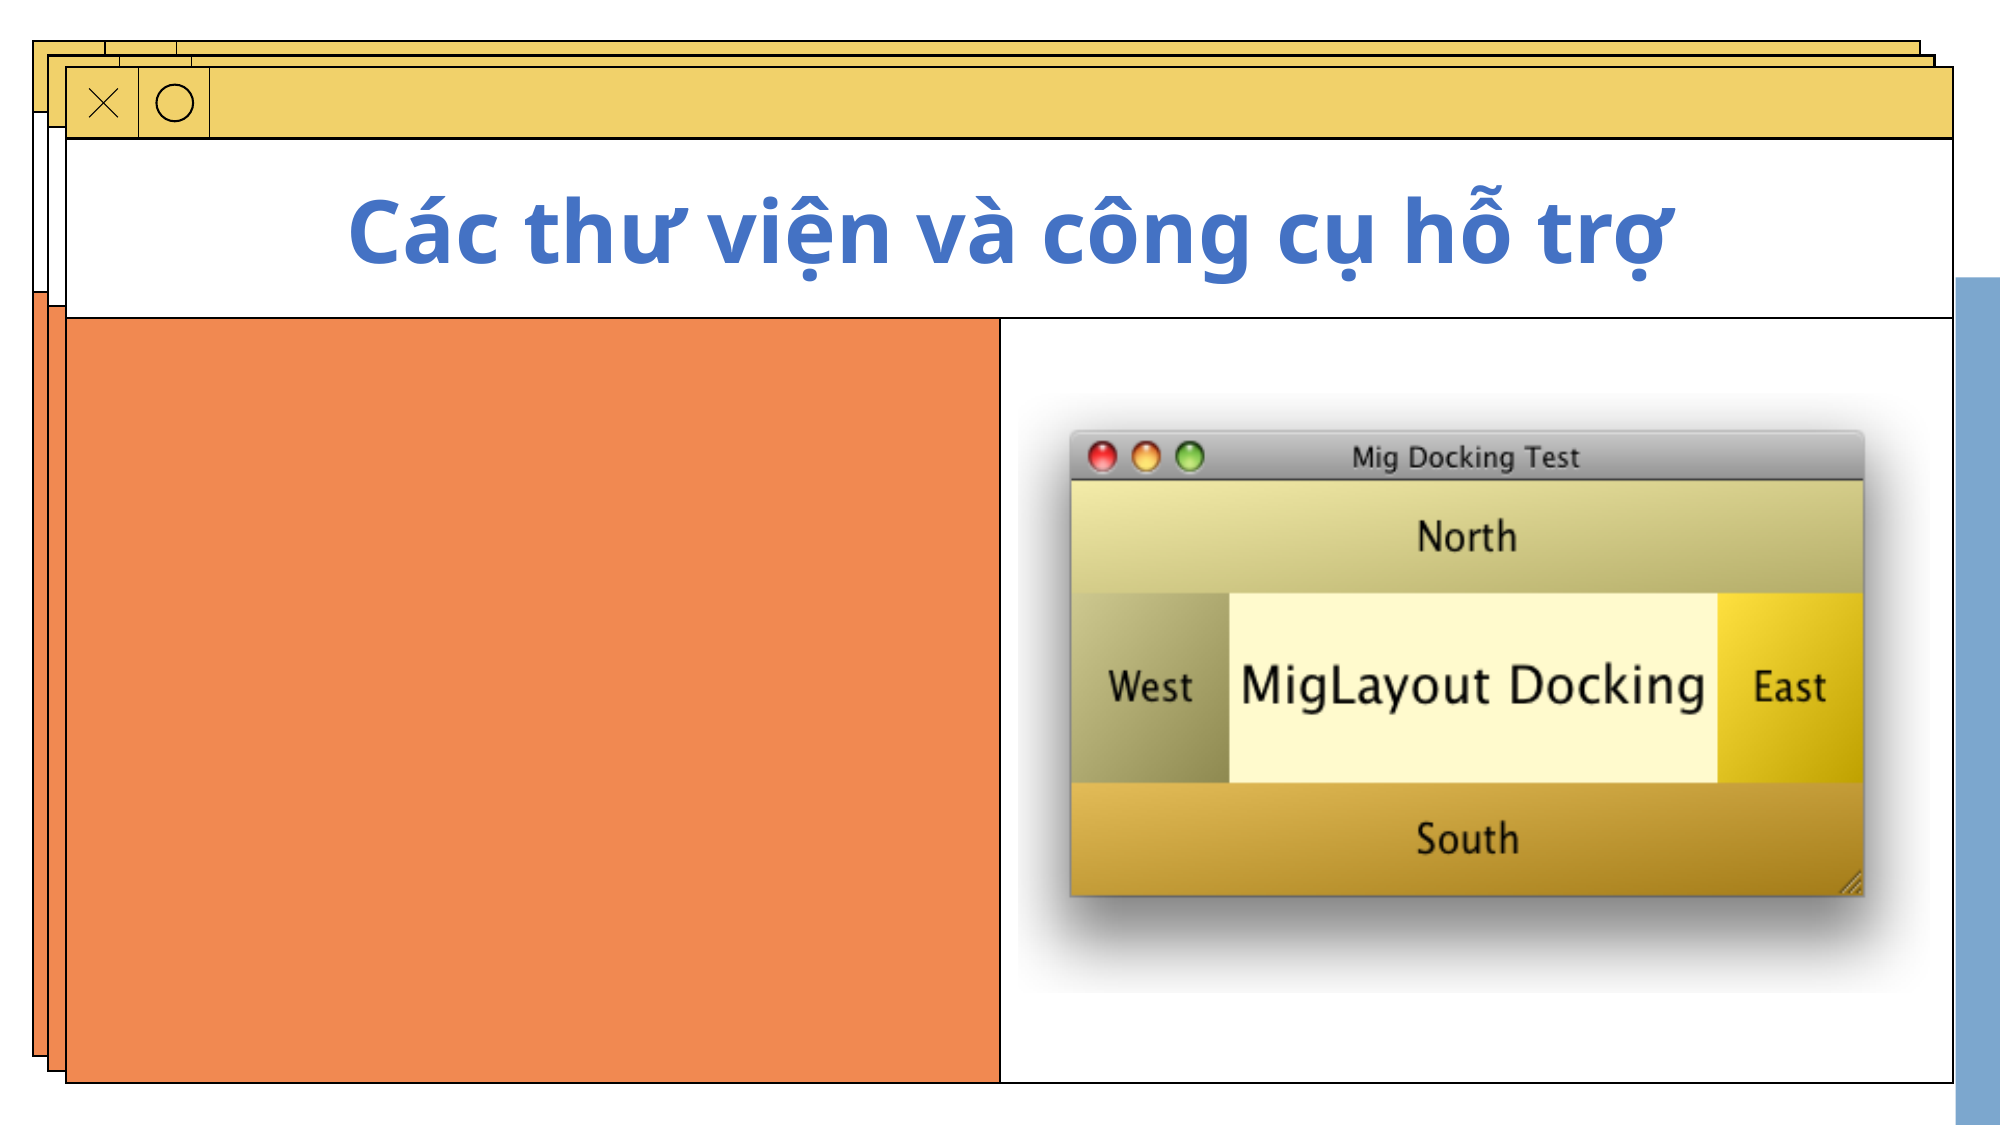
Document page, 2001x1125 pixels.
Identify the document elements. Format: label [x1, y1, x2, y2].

text_box [1955, 276, 2000, 1125]
picture [1018, 393, 1930, 993]
text_box [65, 67, 1953, 1083]
text_box [47, 55, 1935, 1071]
text_box [32, 40, 1920, 1057]
